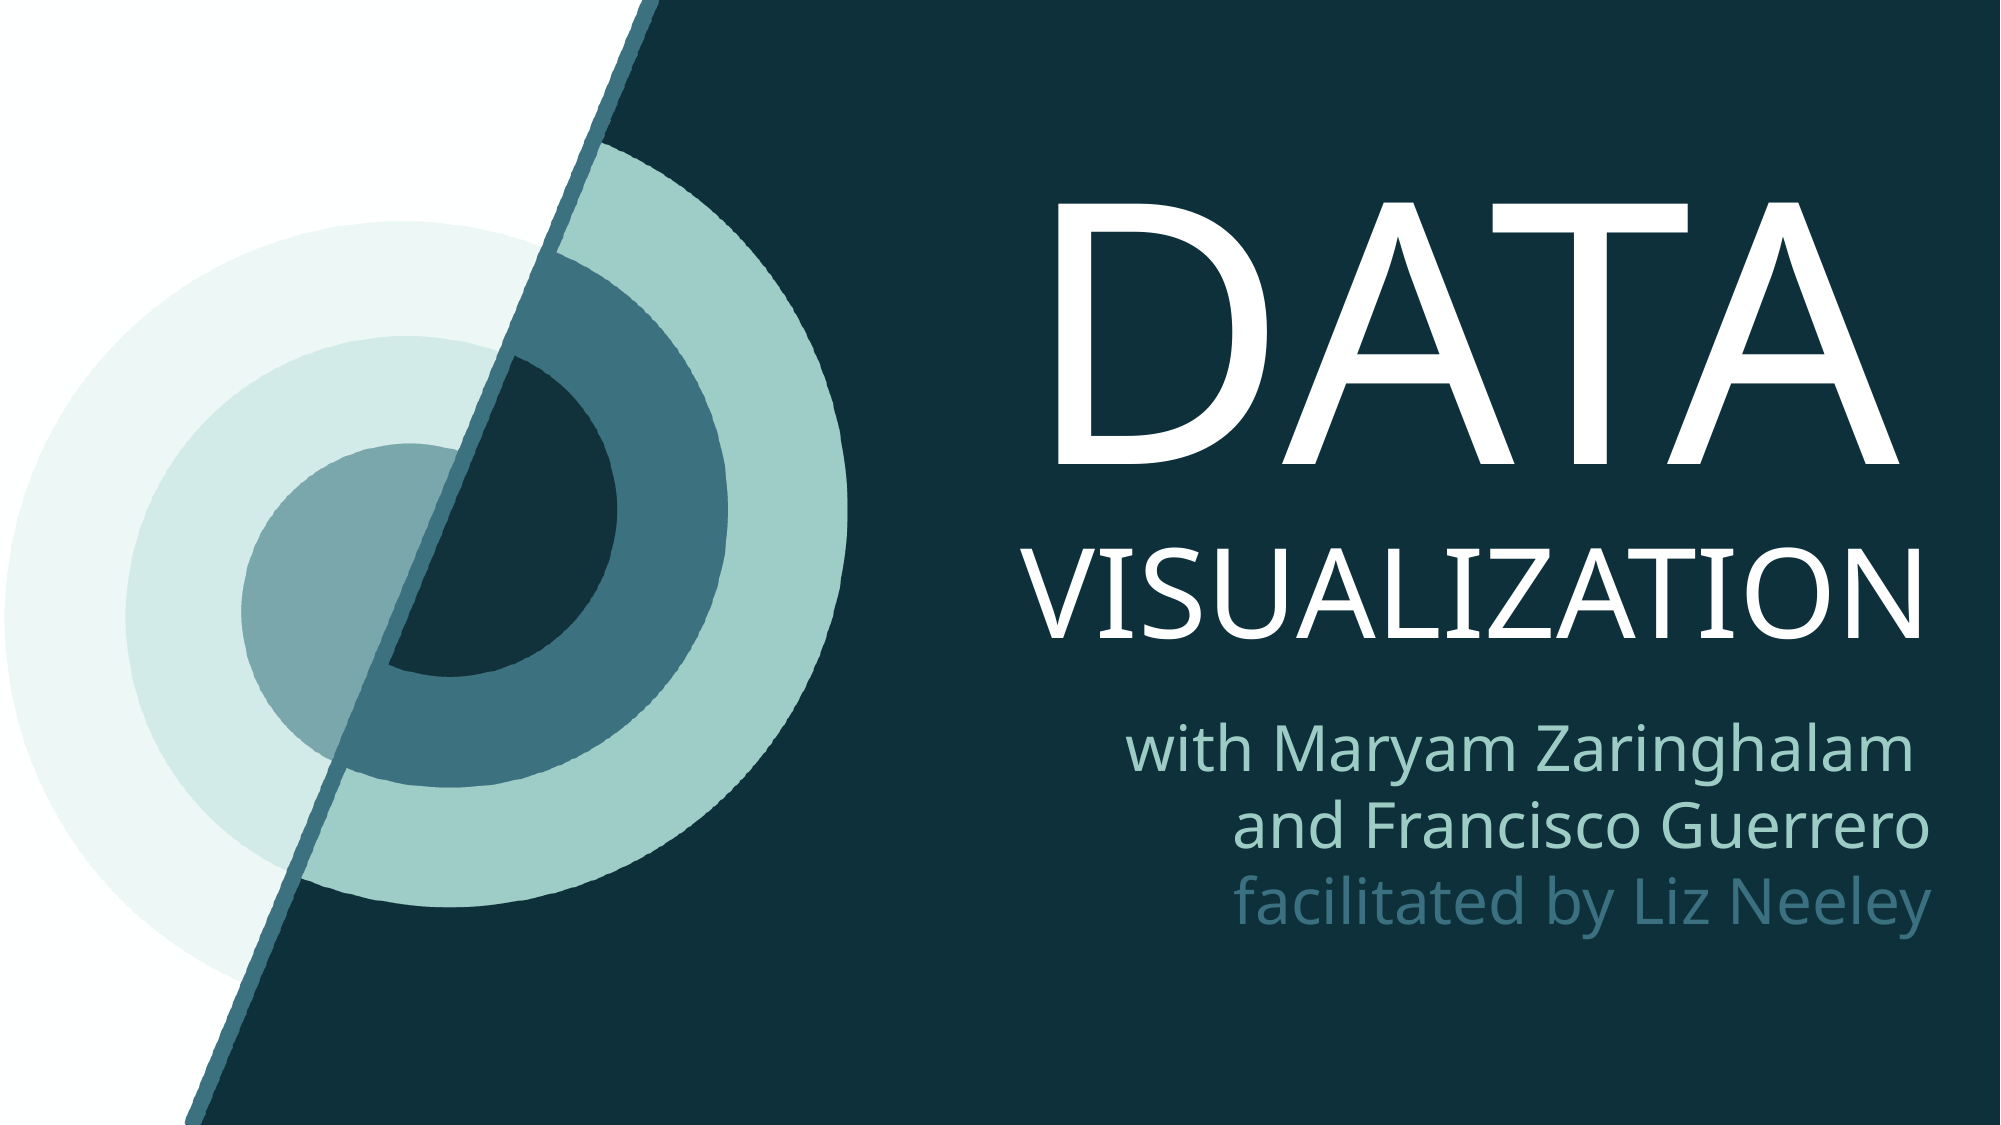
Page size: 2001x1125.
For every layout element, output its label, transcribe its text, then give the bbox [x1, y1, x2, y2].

picture [0, 0, 876, 1125]
text_box DATA VISUALIZATION with Maryam Zaringhalam and Francisco Guerrero facilitated by Liz Neeley [880, 141, 1948, 945]
